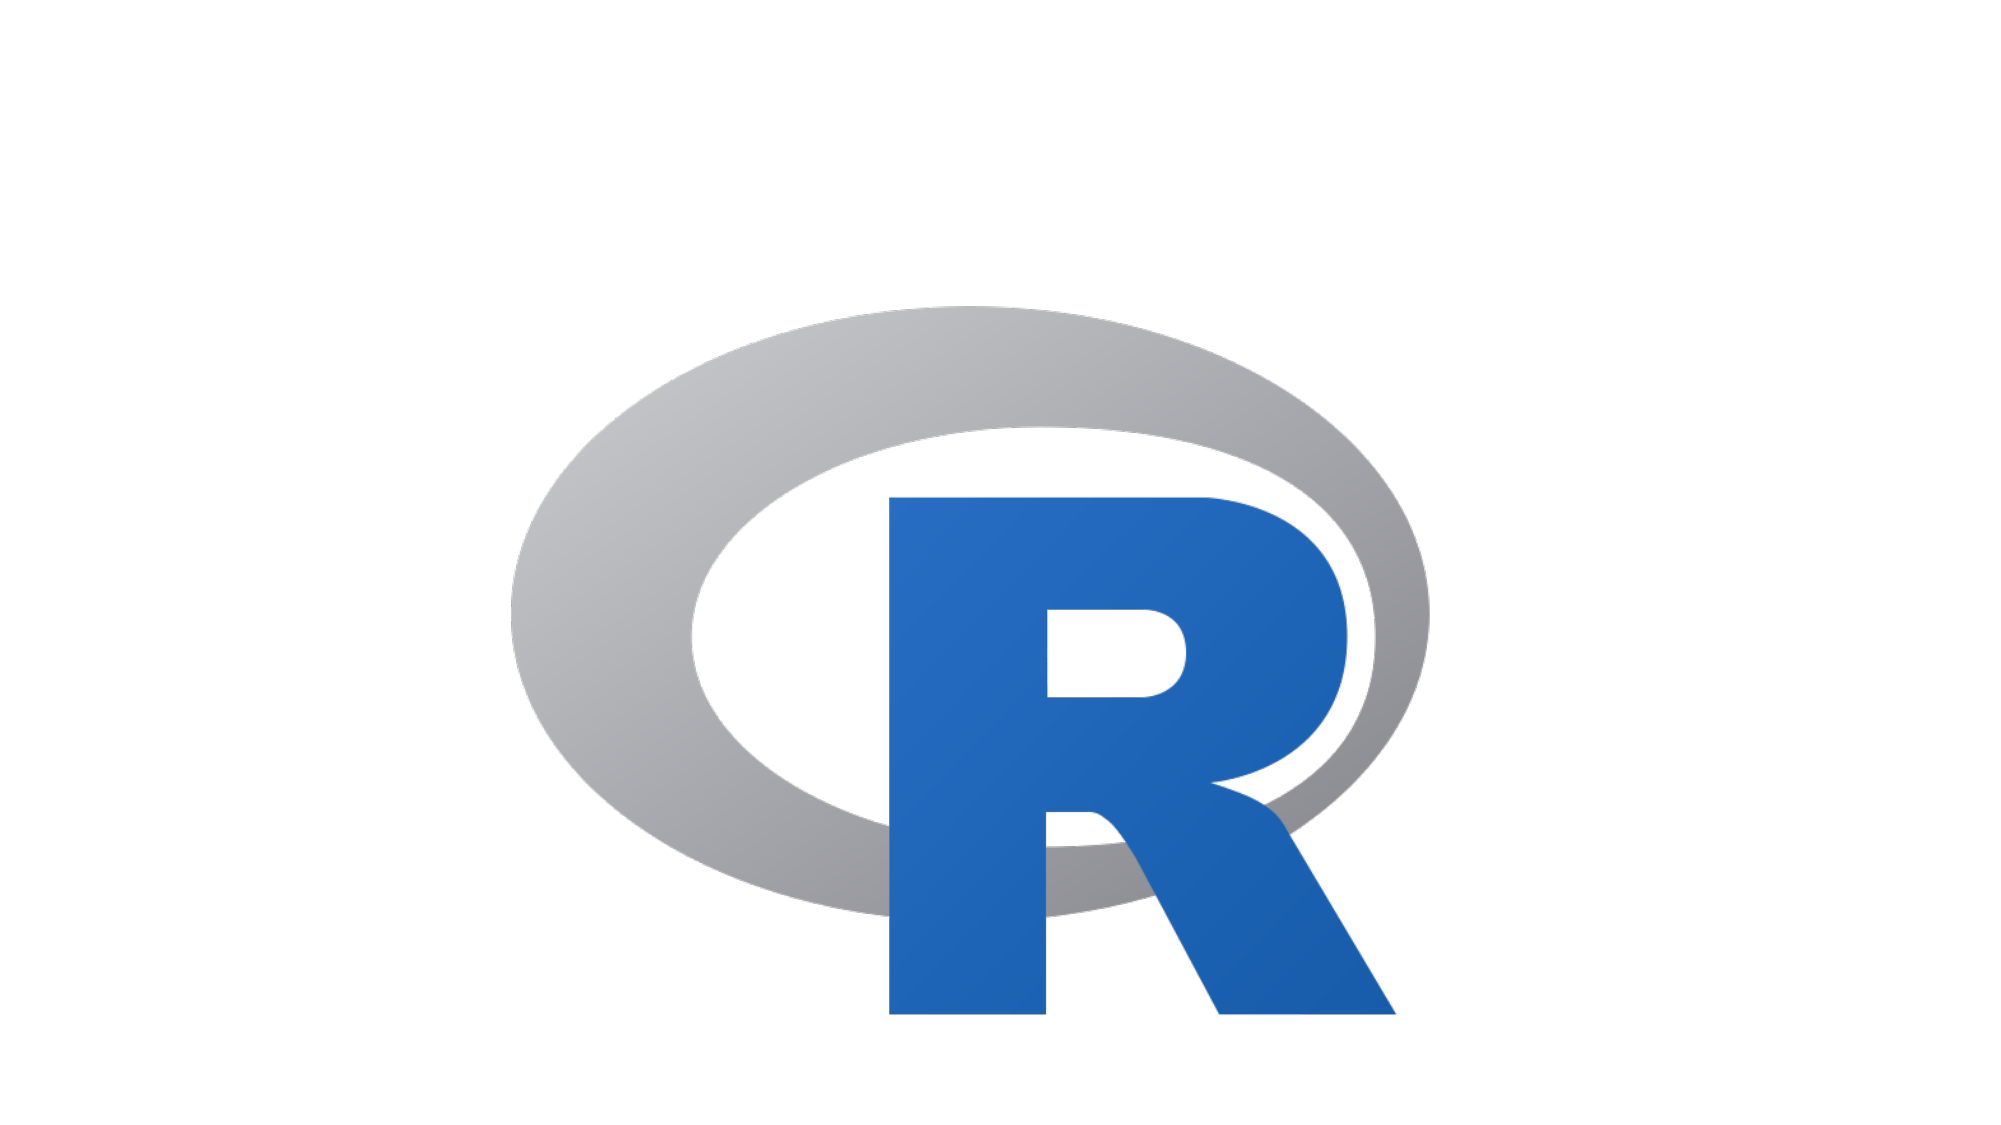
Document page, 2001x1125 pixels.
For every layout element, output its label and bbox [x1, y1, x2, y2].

list [510, 303, 1432, 1017]
